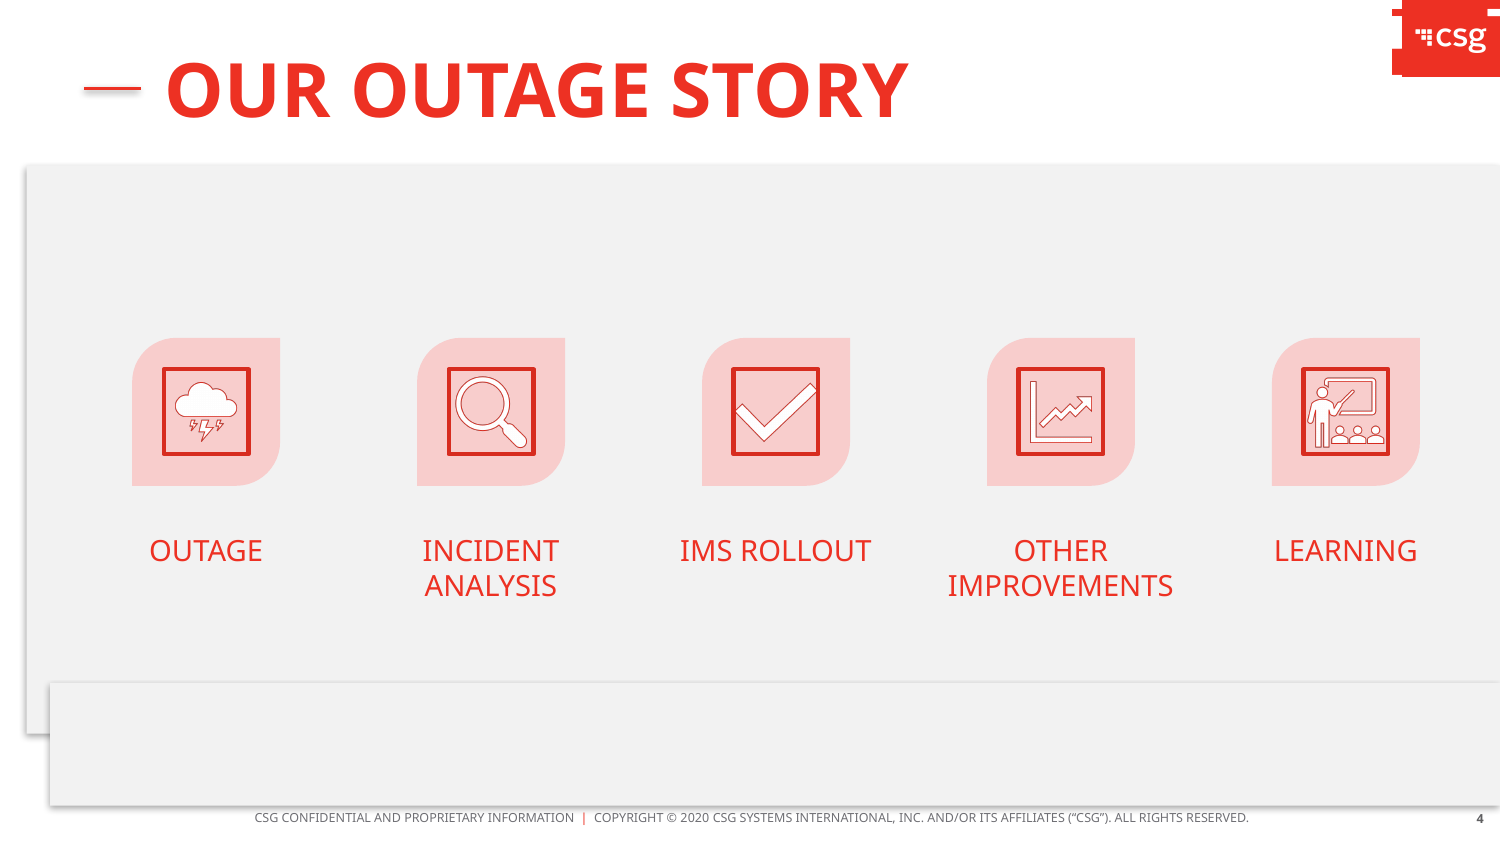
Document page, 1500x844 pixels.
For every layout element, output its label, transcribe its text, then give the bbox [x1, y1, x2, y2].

list Our outage story [149, 34, 1384, 141]
picture [1392, 0, 1500, 77]
slide_number 4 [1161, 797, 1499, 843]
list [83, 190, 1469, 777]
